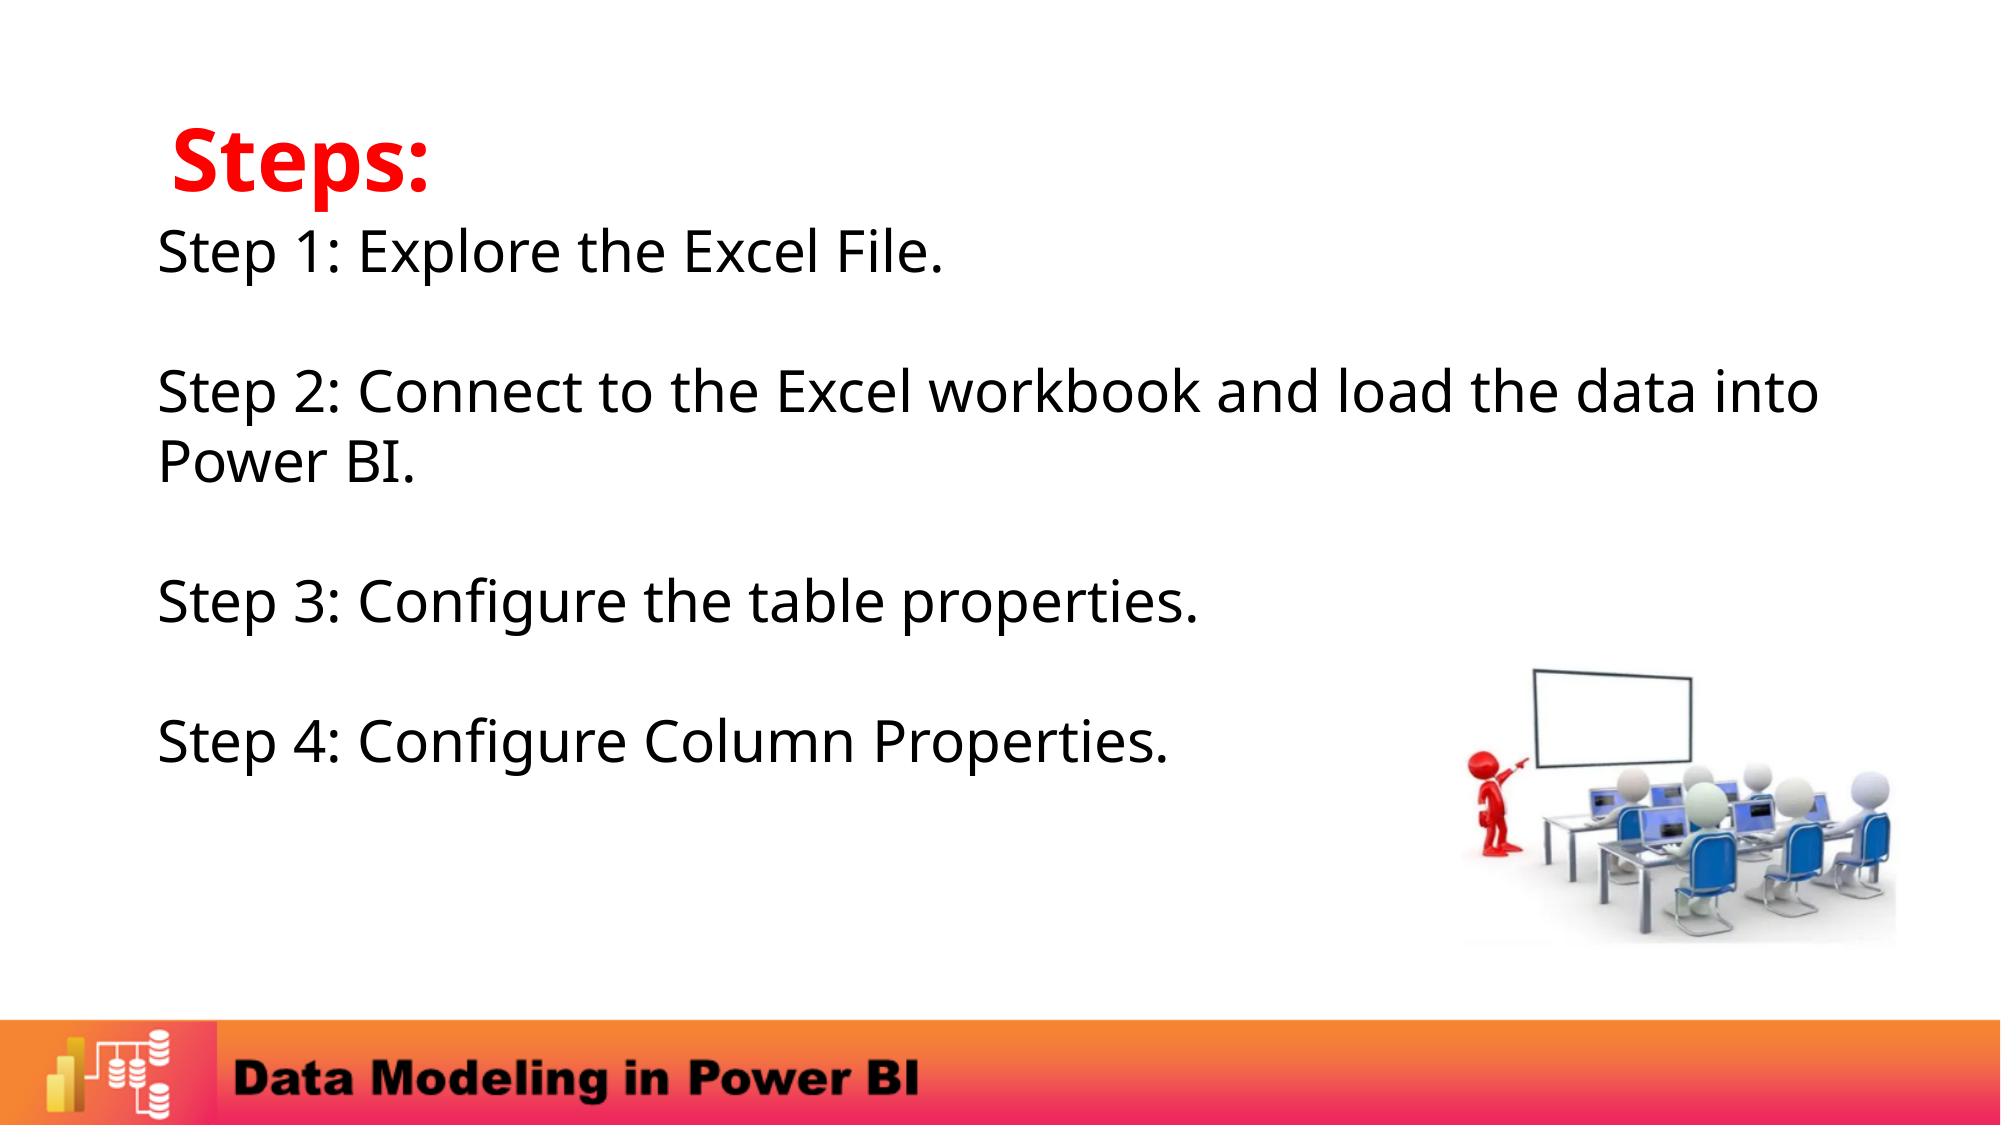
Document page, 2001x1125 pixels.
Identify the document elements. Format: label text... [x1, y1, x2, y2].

text_box Steps: [156, 108, 1844, 206]
text_box Step 1: Explore the Excel File. Step 2: Connect to the Excel workbook and load the data into Power BI. Step 3: Configure the table properties. Step 4: Configure Column Properties. [142, 206, 1882, 852]
picture [0, 0, 2001, 1125]
